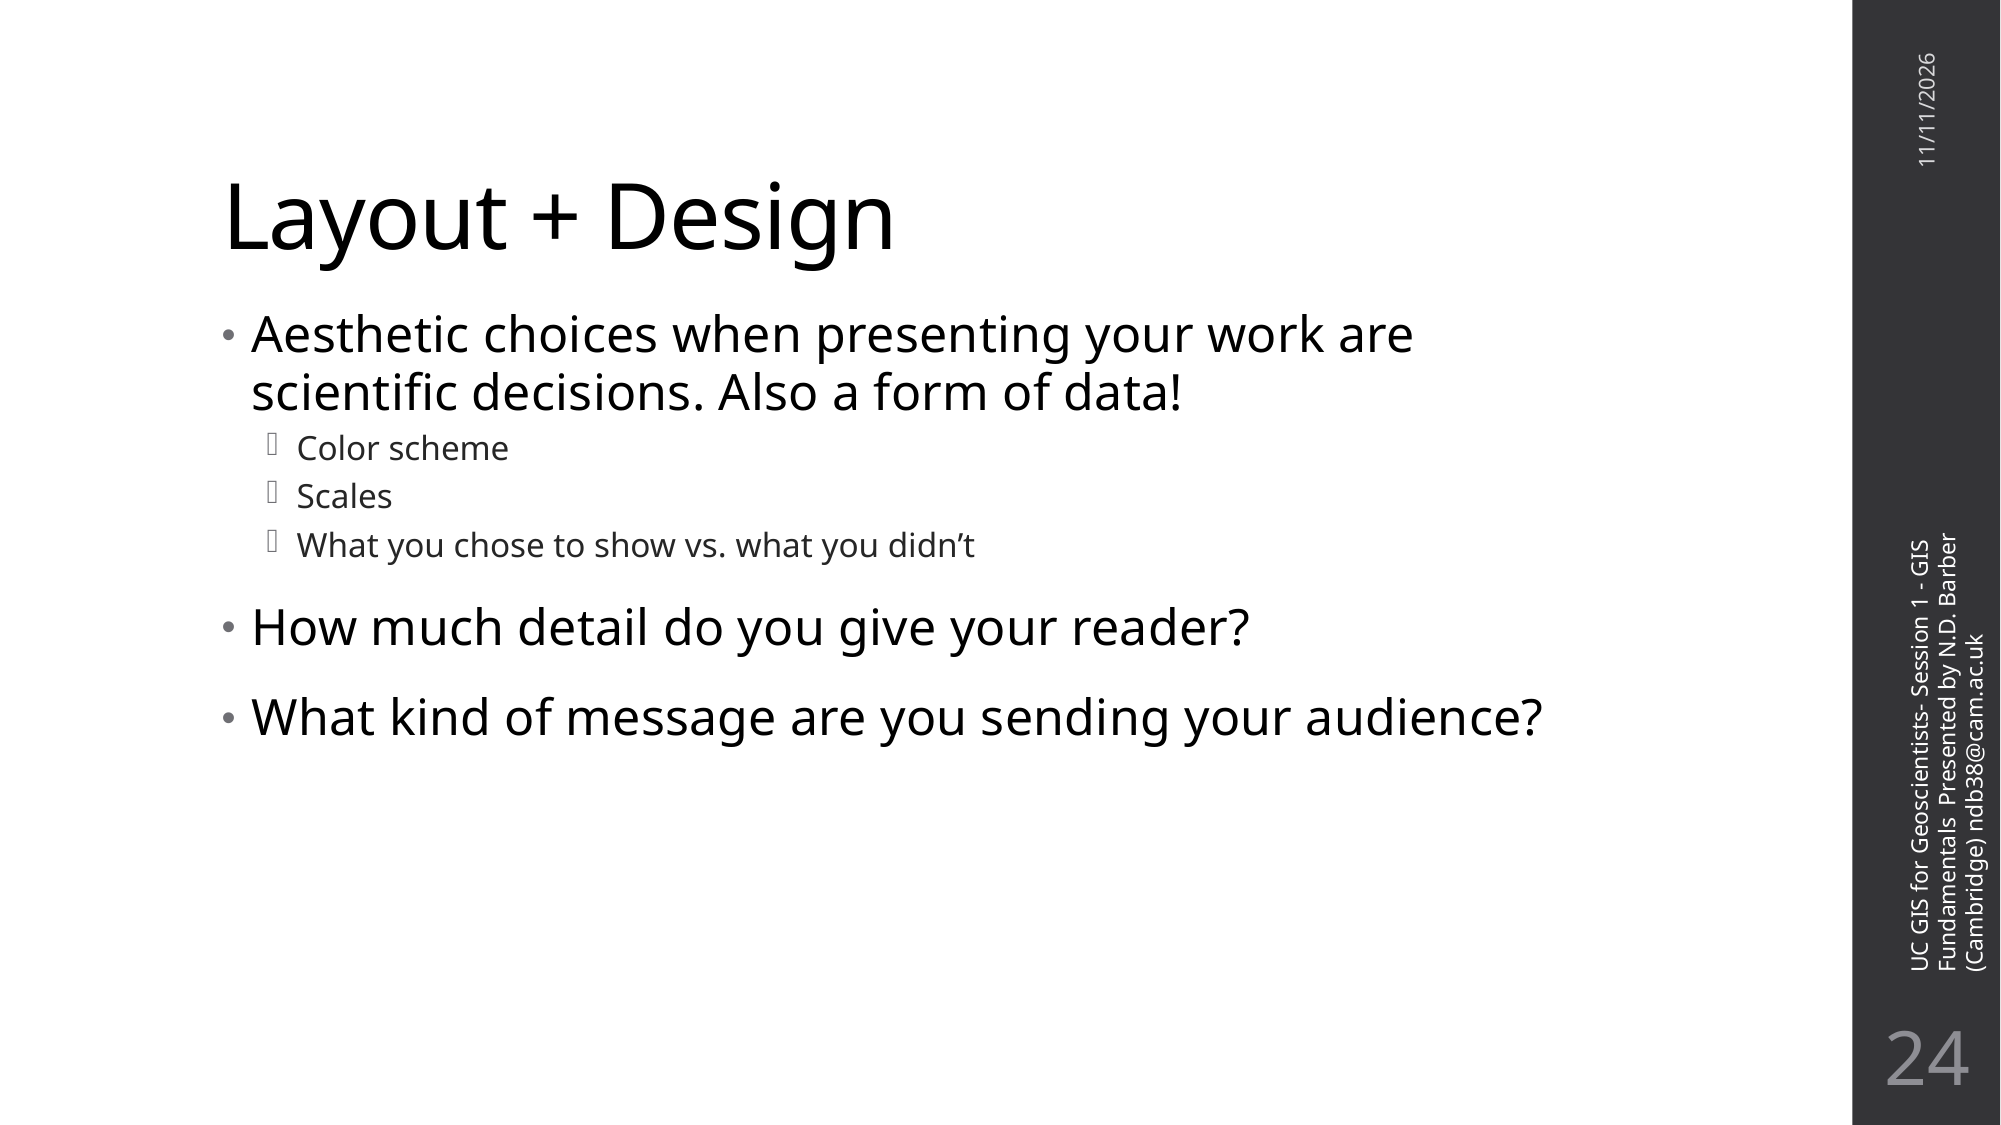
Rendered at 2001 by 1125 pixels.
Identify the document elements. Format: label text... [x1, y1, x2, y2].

slide_number 23 [1852, 1012, 2000, 1110]
footer UC GIS for Geoscientists- Session 1 - GIS Fundamentals Presented by N.D. Barber (Cambridge) ndb38@cam.ac.uk [1897, 400, 1958, 988]
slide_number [1897, 37, 1958, 351]
text_box Aesthetic choices when presenting your work are scientific decisions. Also a form of data! Color scheme Scales What you chose to show vs. what you didn’t How much detail do you give your reader? What kind of message are you sending your audience? [206, 299, 1617, 1014]
title Layout + Design [206, 60, 1797, 278]
